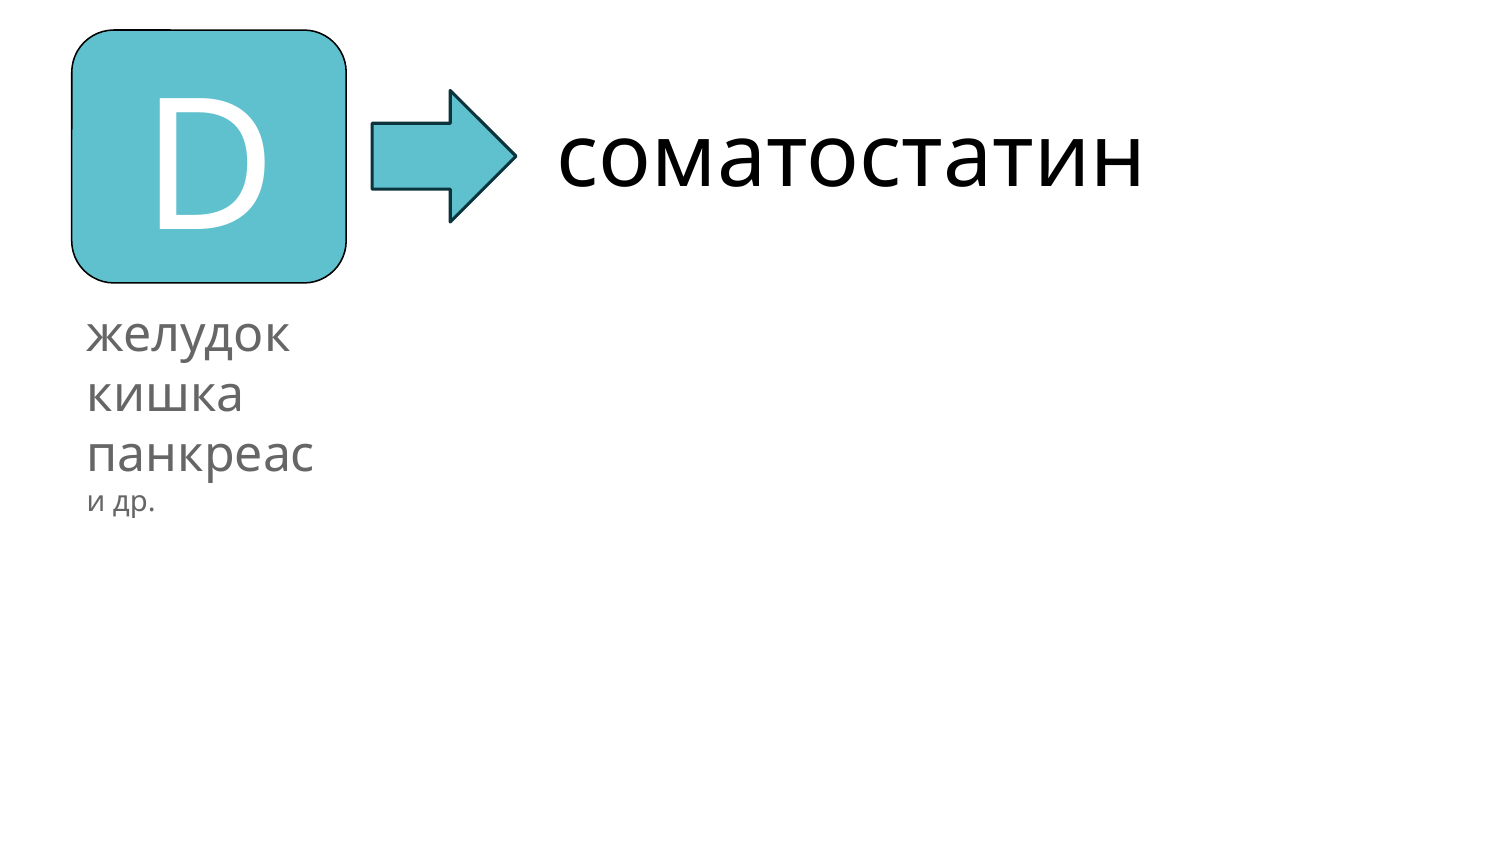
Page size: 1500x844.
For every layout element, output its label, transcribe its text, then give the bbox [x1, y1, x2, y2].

title желудок кишка панкреас и др. [71, 275, 523, 628]
text_box [71, 30, 347, 107]
title D [71, 107, 347, 206]
title соматостатин [541, 84, 1315, 217]
text_box [71, 206, 347, 275]
text_box [372, 90, 517, 222]
